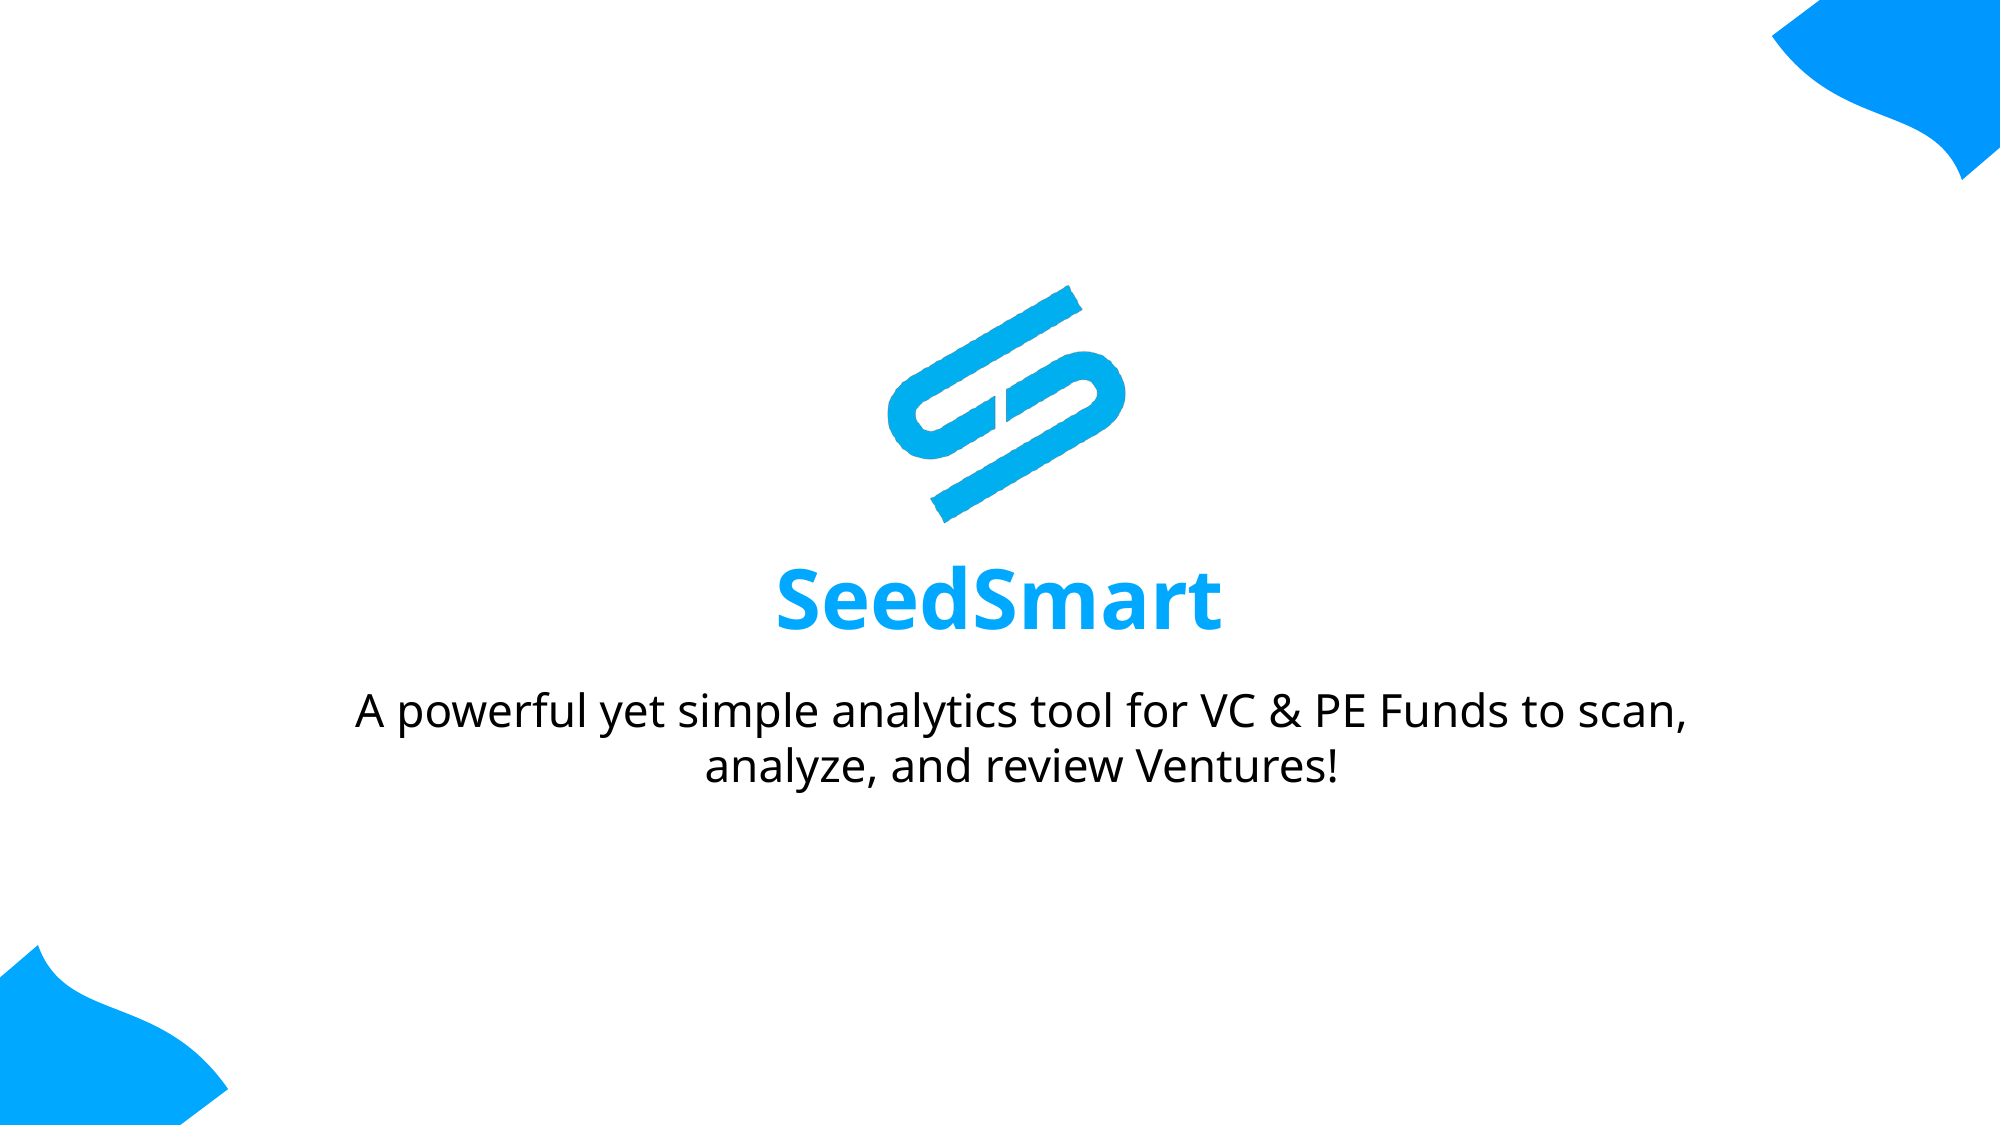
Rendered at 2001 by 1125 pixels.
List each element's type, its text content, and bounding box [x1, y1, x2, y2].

subtitle A powerful yet simple analytics tool for VC & PE Funds to scan, analyze, and review Ventures! [76, 673, 1980, 800]
picture [732, 279, 1268, 531]
title SeedSmart [137, 549, 1863, 656]
